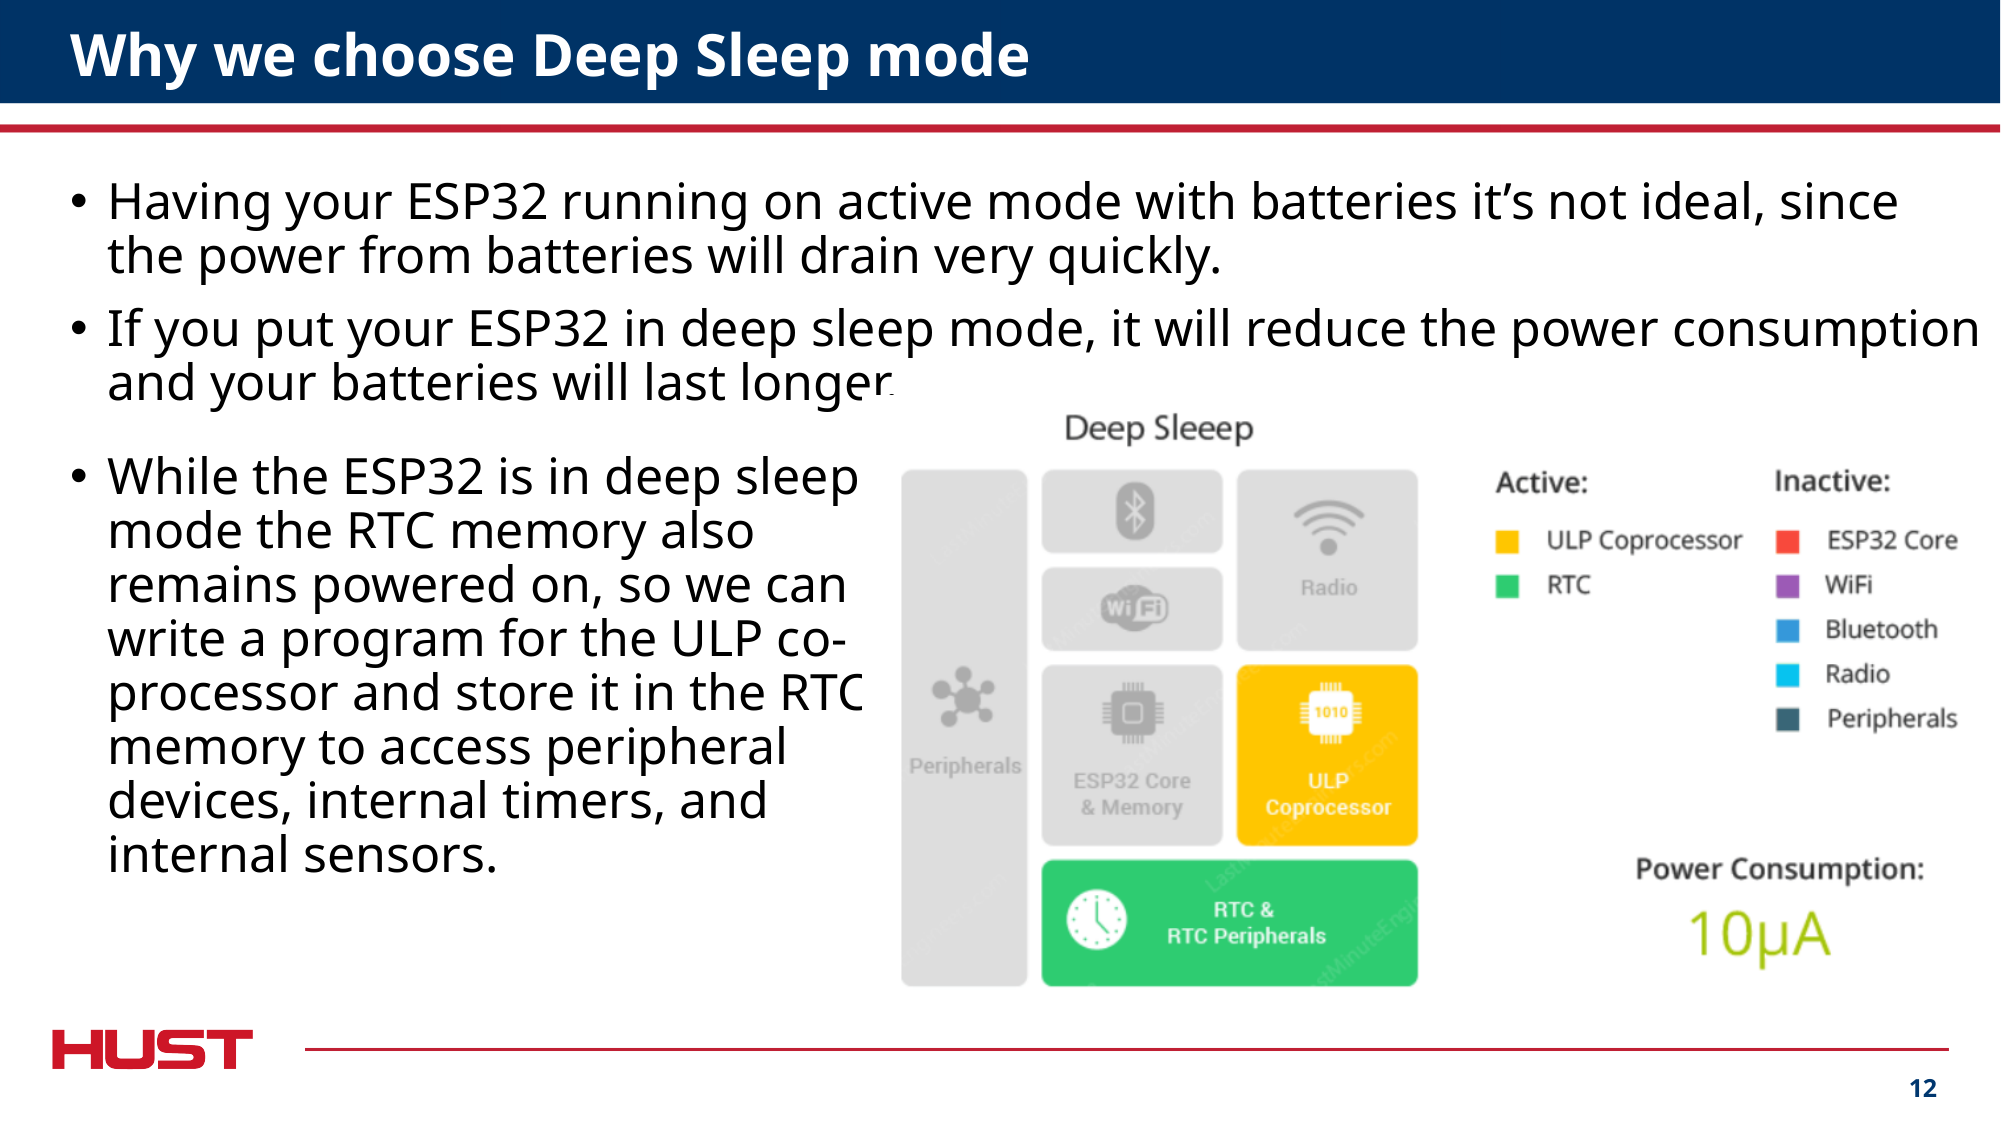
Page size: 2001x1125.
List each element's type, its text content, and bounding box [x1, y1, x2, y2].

text_box While the ESP32 is in deep sleep mode the RTC memory also remains powered on, so we can write a program for the ULP co-processor and store it in the RTC memory to access peripheral devices, internal timers, and internal sensors. [55, 443, 862, 920]
list Having your ESP32 running on active mode with batteries it’s not ideal, since the power from batteries will drain very quickly. [55, 169, 2000, 296]
text_box If you put your ESP32 in deep sleep mode, it will reduce the power consumption and your batteries will last longer. [55, 296, 2000, 433]
picture [0, 0, 2001, 1125]
slide_number 12 [1502, 1065, 1953, 1125]
title Why we choose Deep Sleep mode [55, 18, 1945, 91]
